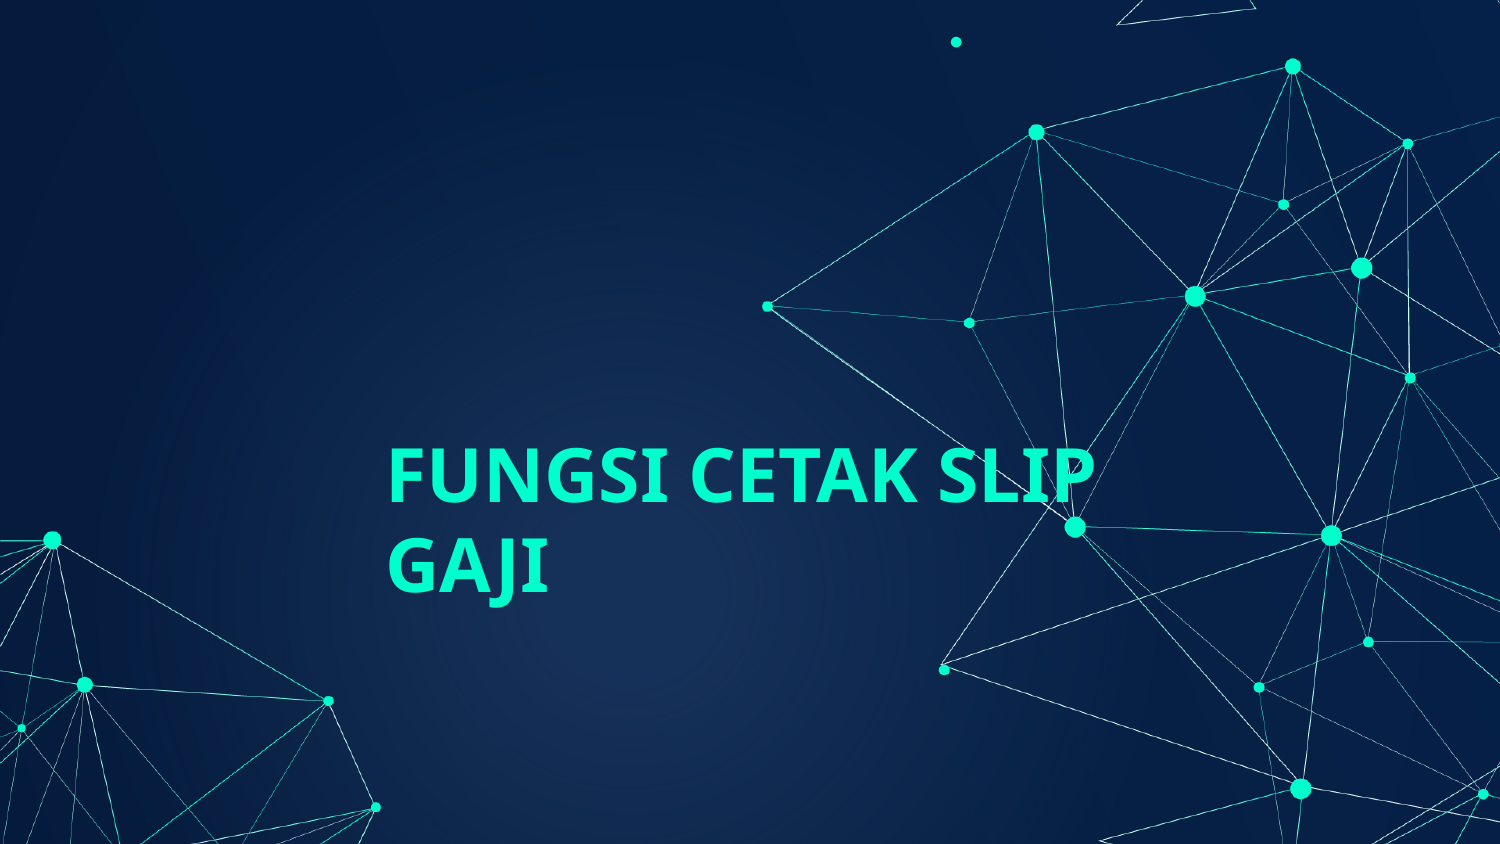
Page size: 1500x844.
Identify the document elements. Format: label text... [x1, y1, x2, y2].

picture [0, 0, 1500, 844]
title FUNGSI CETAK SLIP GAJI [370, 359, 1224, 676]
